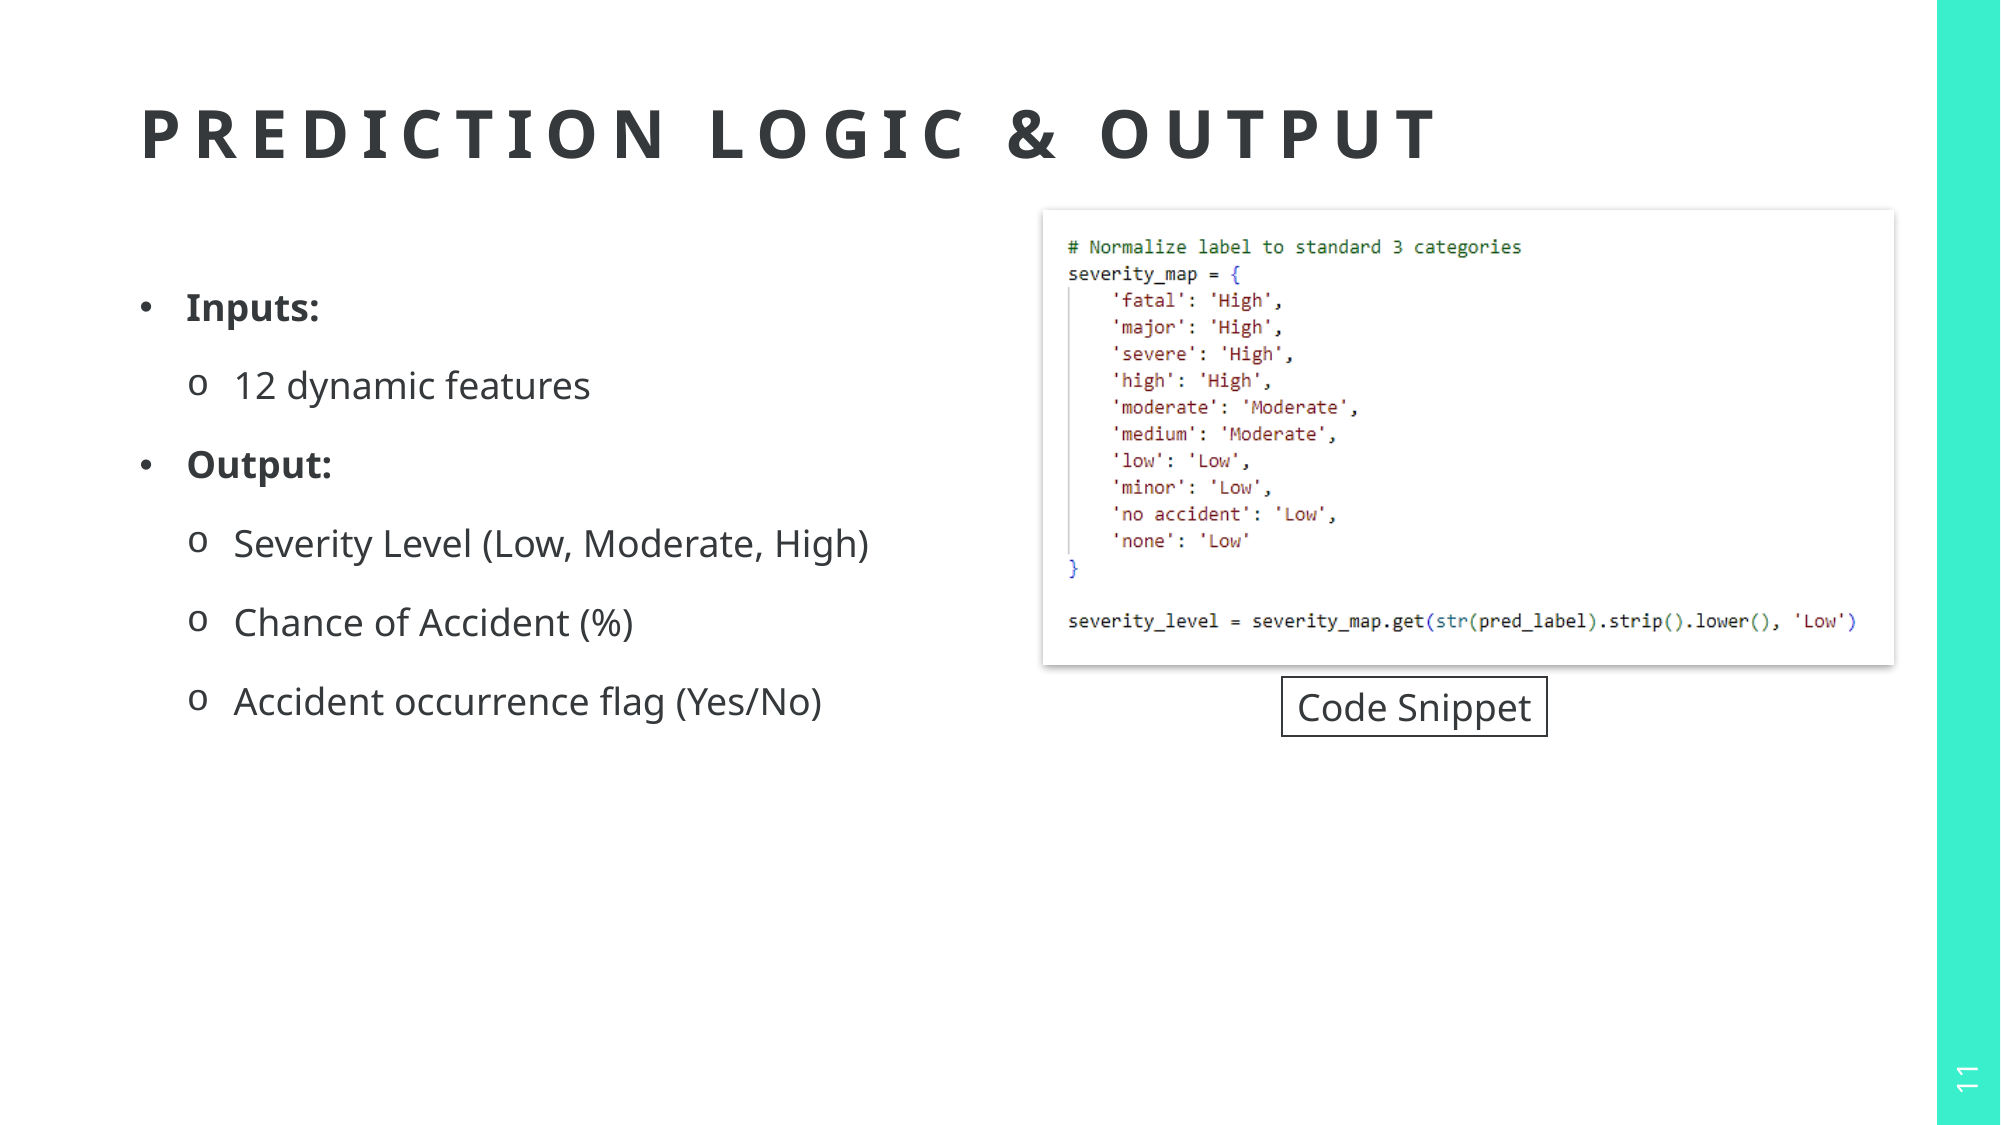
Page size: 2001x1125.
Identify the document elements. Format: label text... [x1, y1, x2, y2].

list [1057, 224, 1879, 650]
slide_number 11 [1937, 1032, 2000, 1125]
text_box Code Snippet [1281, 676, 1548, 737]
title Prediction Logic & Output [139, 29, 1800, 245]
list Inputs: 12 dynamic features Output: Severity Level (Low, Moderate, High) Chance of Accident (%) Accident occurrence flag (Yes/No) [139, 274, 943, 845]
